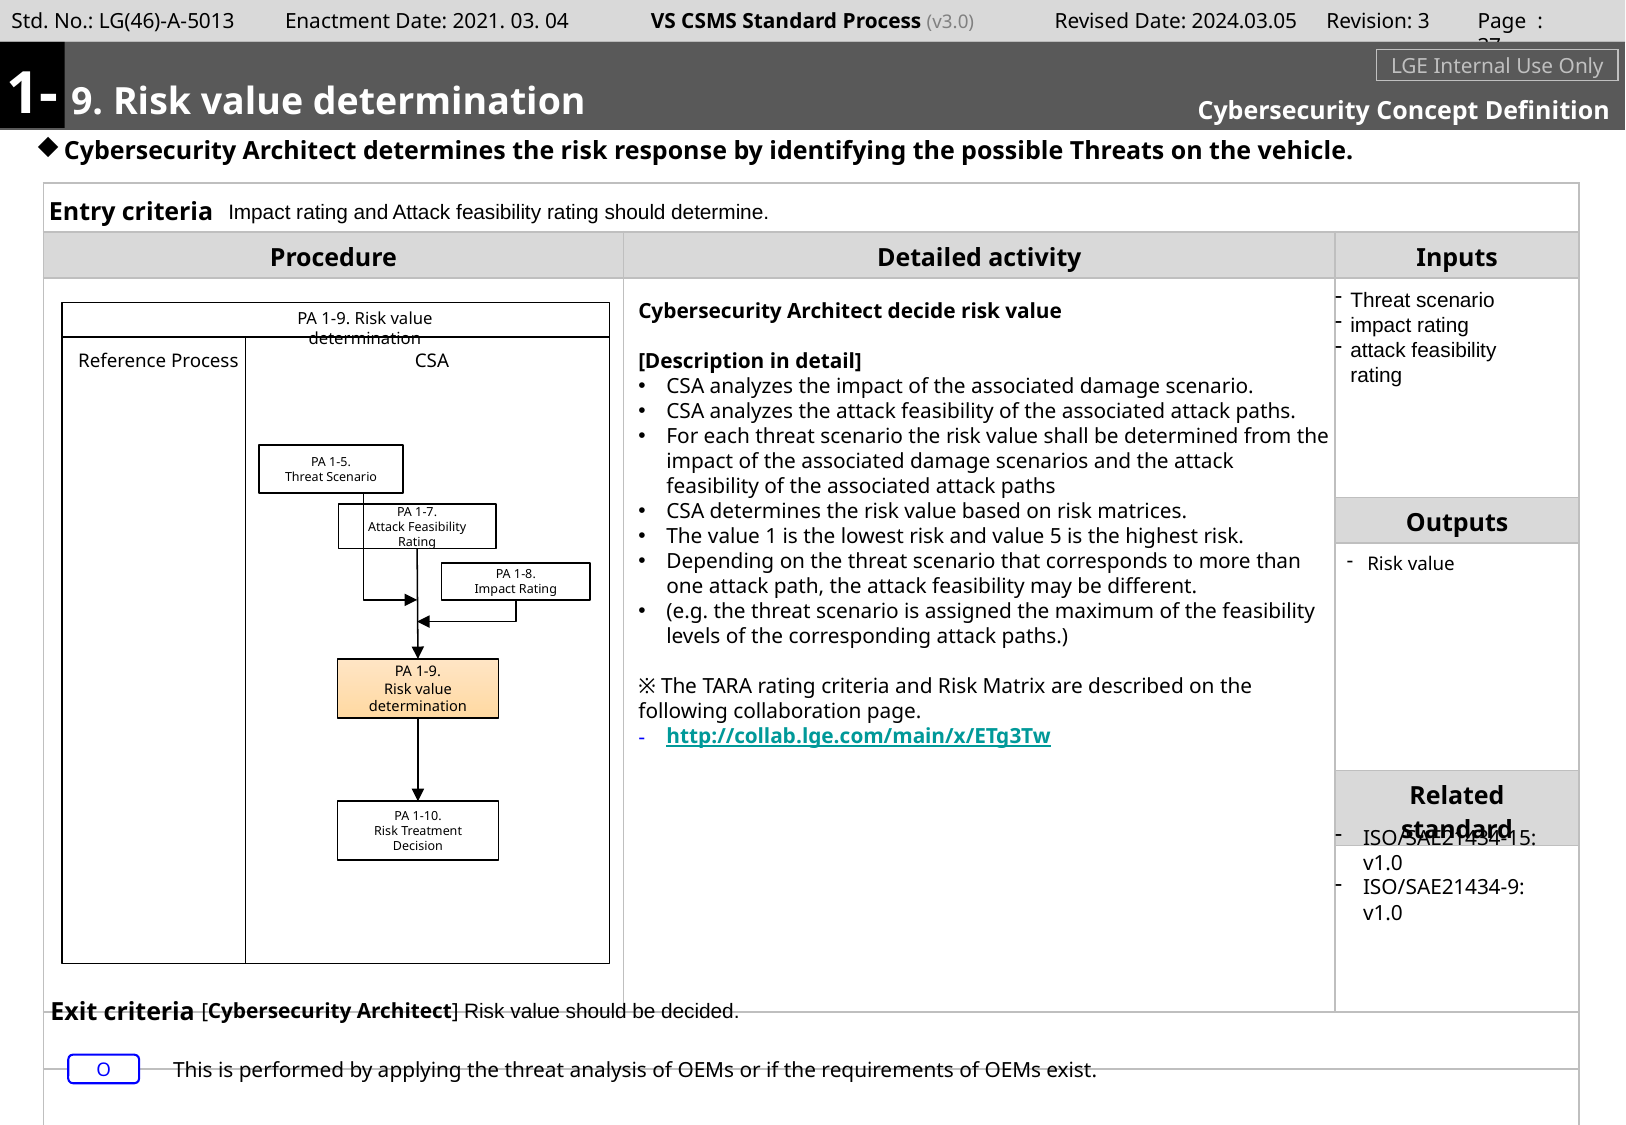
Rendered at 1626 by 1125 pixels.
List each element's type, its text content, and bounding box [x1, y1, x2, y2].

text_box Risk value [1332, 544, 1580, 582]
text_box [60, 300, 611, 966]
slide_number Page : 36 [1474, 7, 1581, 33]
text_box This is performed by applying the threat analysis of OEMs or if the requirements of OEMs exist. [158, 1048, 1625, 1089]
text_box Impact rating and Attack feasibility rating should determine. [213, 191, 785, 232]
text_box LGE Internal Use Only [1376, 49, 1619, 78]
text_box PA 1-7. Attack Feasibility Rating [422, 502, 498, 551]
table_cell S [239, 374, 245, 385]
text_box PA 1-8. Impact Rating [479, 561, 592, 602]
text_box Cybersecurity Architect decide risk value [Description in detail] CSA analyzes the impact of the associated damage scenario. CSA analyzes the attack feasibility of the associated attack paths. For each threat scenario the risk value shall be determined from the impact of the associated damage scenarios and the attack feasibility of the associated attack paths CSA determines the risk value based on risk matrices. The value 1 is the lowest risk and value 5 is the highest risk. Depending on the threat scenario that corresponds to more than one attack path, the attack feasibility may be different. (e.g. the threat scenario is assigned the maximum of the feasibility levels of the corresponding attack paths.) ※ The TARA rating criteria and Risk Matrix are described on the following collaboration page. http://collab.lge.com/main/x/ETg3Tw [623, 290, 1344, 759]
text_box 1- [0, 40, 67, 130]
text_box Cybersecurity Concept Definition [1166, 78, 1625, 128]
text_box ISO/SAE21434-15: v1.0 ISO/SAE21434-9: v1.0 [1320, 816, 1580, 982]
text_box PA 1-5. Threat Scenario [257, 443, 405, 495]
text_box Threat scenario impact rating attack feasibility rating [1320, 278, 1562, 419]
text_box PA 1-9. Risk value determination [335, 657, 500, 720]
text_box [455, 561, 478, 661]
text_box [Cybersecurity Architect] Risk value should be decided. [186, 990, 1602, 1031]
text_box O [66, 1052, 142, 1086]
table_cell S [246, 374, 251, 383]
text_box PA 1-10. Risk Treatment Decision [335, 799, 500, 862]
text_box PA 1-8. Impact Rating [440, 561, 453, 602]
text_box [309, 492, 418, 601]
text_box Cybersecurity Architect determines the risk response by identifying the possible Threats on the vehicle. [21, 128, 1625, 173]
text_box 9. Risk value determination [67, 41, 1625, 128]
